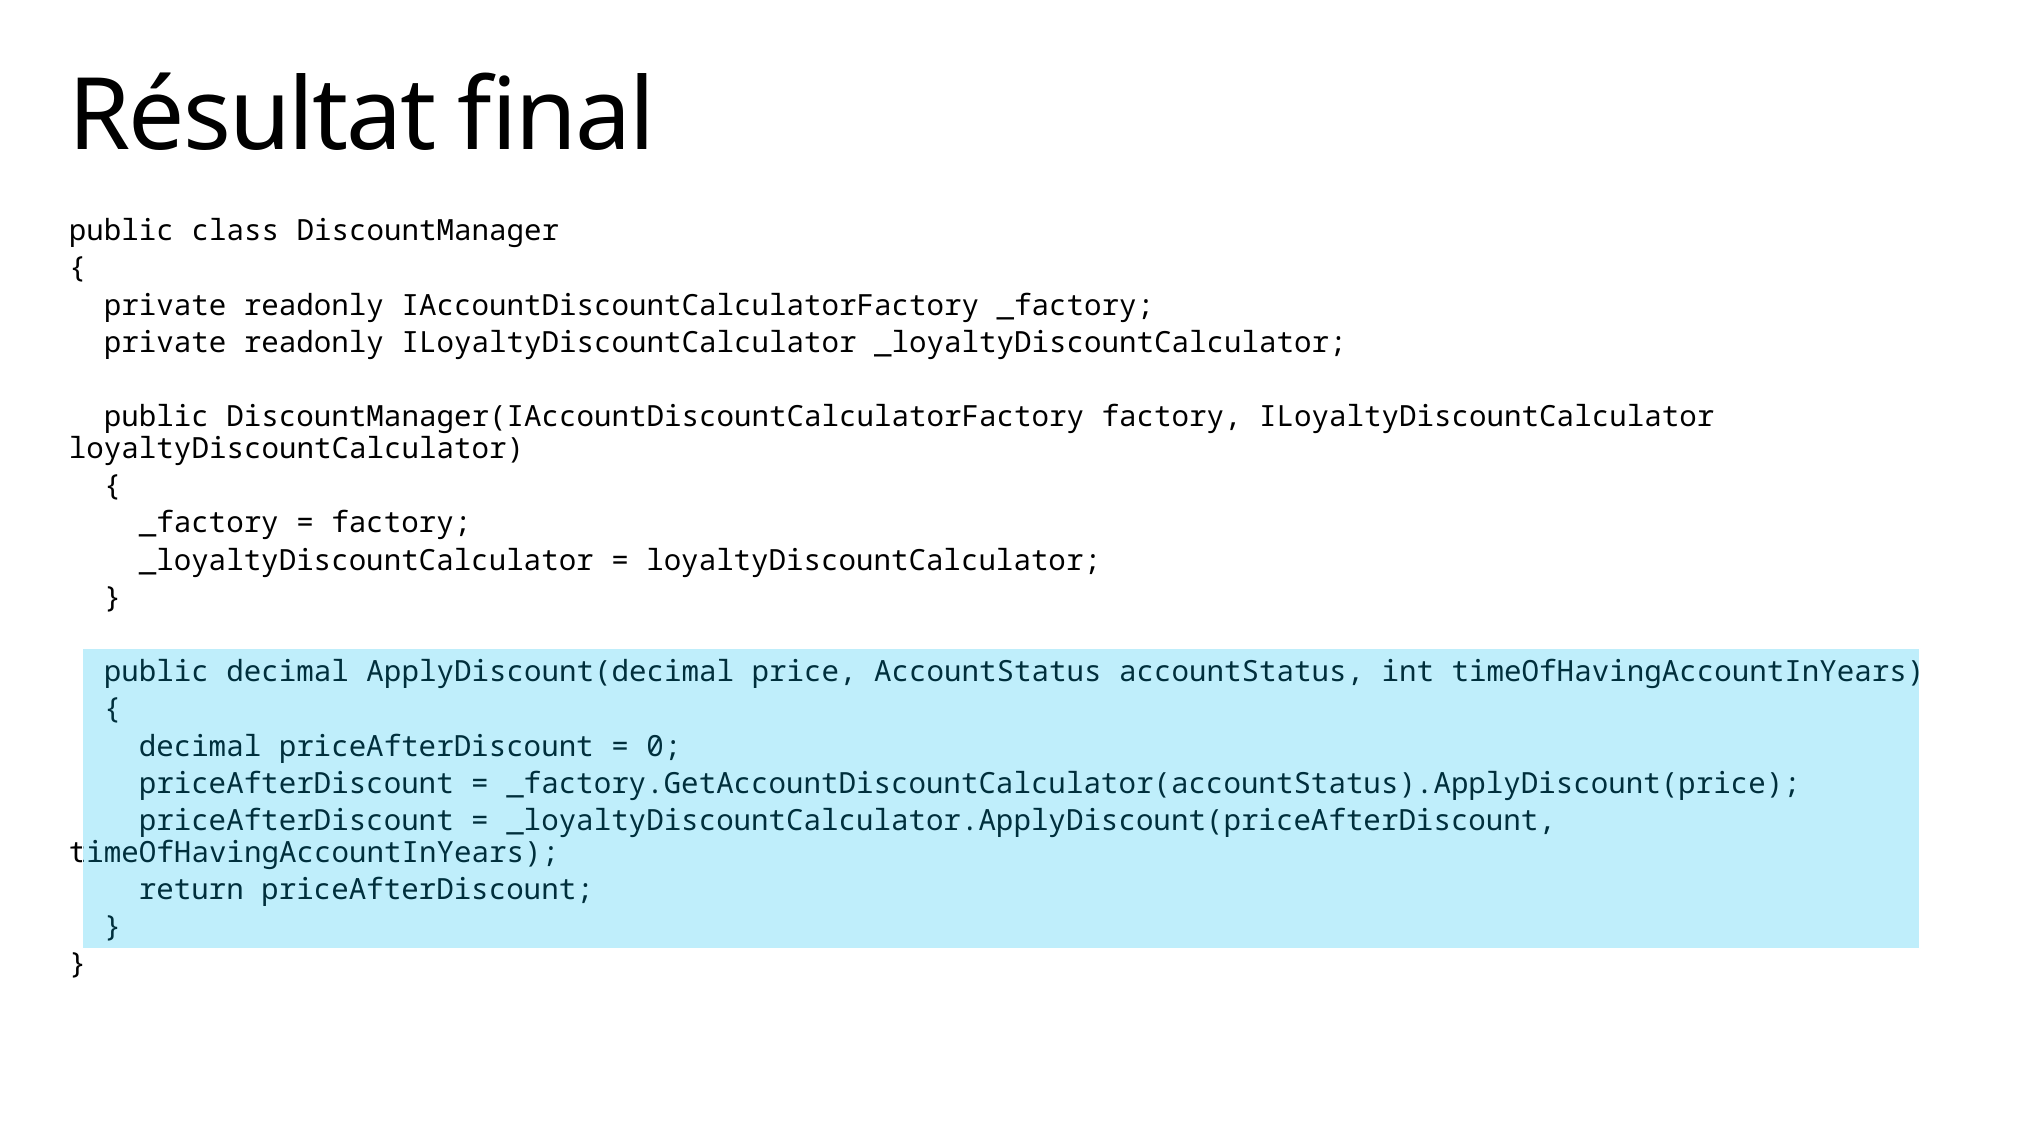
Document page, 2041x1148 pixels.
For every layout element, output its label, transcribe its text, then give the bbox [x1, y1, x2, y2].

title Résultat final [45, 48, 1996, 199]
text_box [82, 648, 1921, 949]
list public class DiscountManager { private readonly IAccountDiscountCalculatorFactory _factory; private readonly ILoyaltyDiscountCalculator _loyaltyDiscountCalculator; public DiscountManager(IAccountDiscountCalculatorFactory factory, ILoyaltyDiscountCalculator loyaltyDiscountCalculator) { _factory = factory; _loyaltyDiscountCalculator = loyaltyDiscountCalculator; } public decimal ApplyDiscount(decimal price, AccountStatus accountStatus, int timeOfHavingAccountInYears) { decimal priceAfterDiscount = 0; priceAfterDiscount = _factory.GetAccountDiscountCalculator(accountStatus).ApplyDiscount(price); priceAfterDiscount = _loyaltyDiscountCalculator.ApplyDiscount(priceAfterDiscount, timeOfHavingAccountInYears); return priceAfterDiscount; } } [45, 200, 1996, 994]
